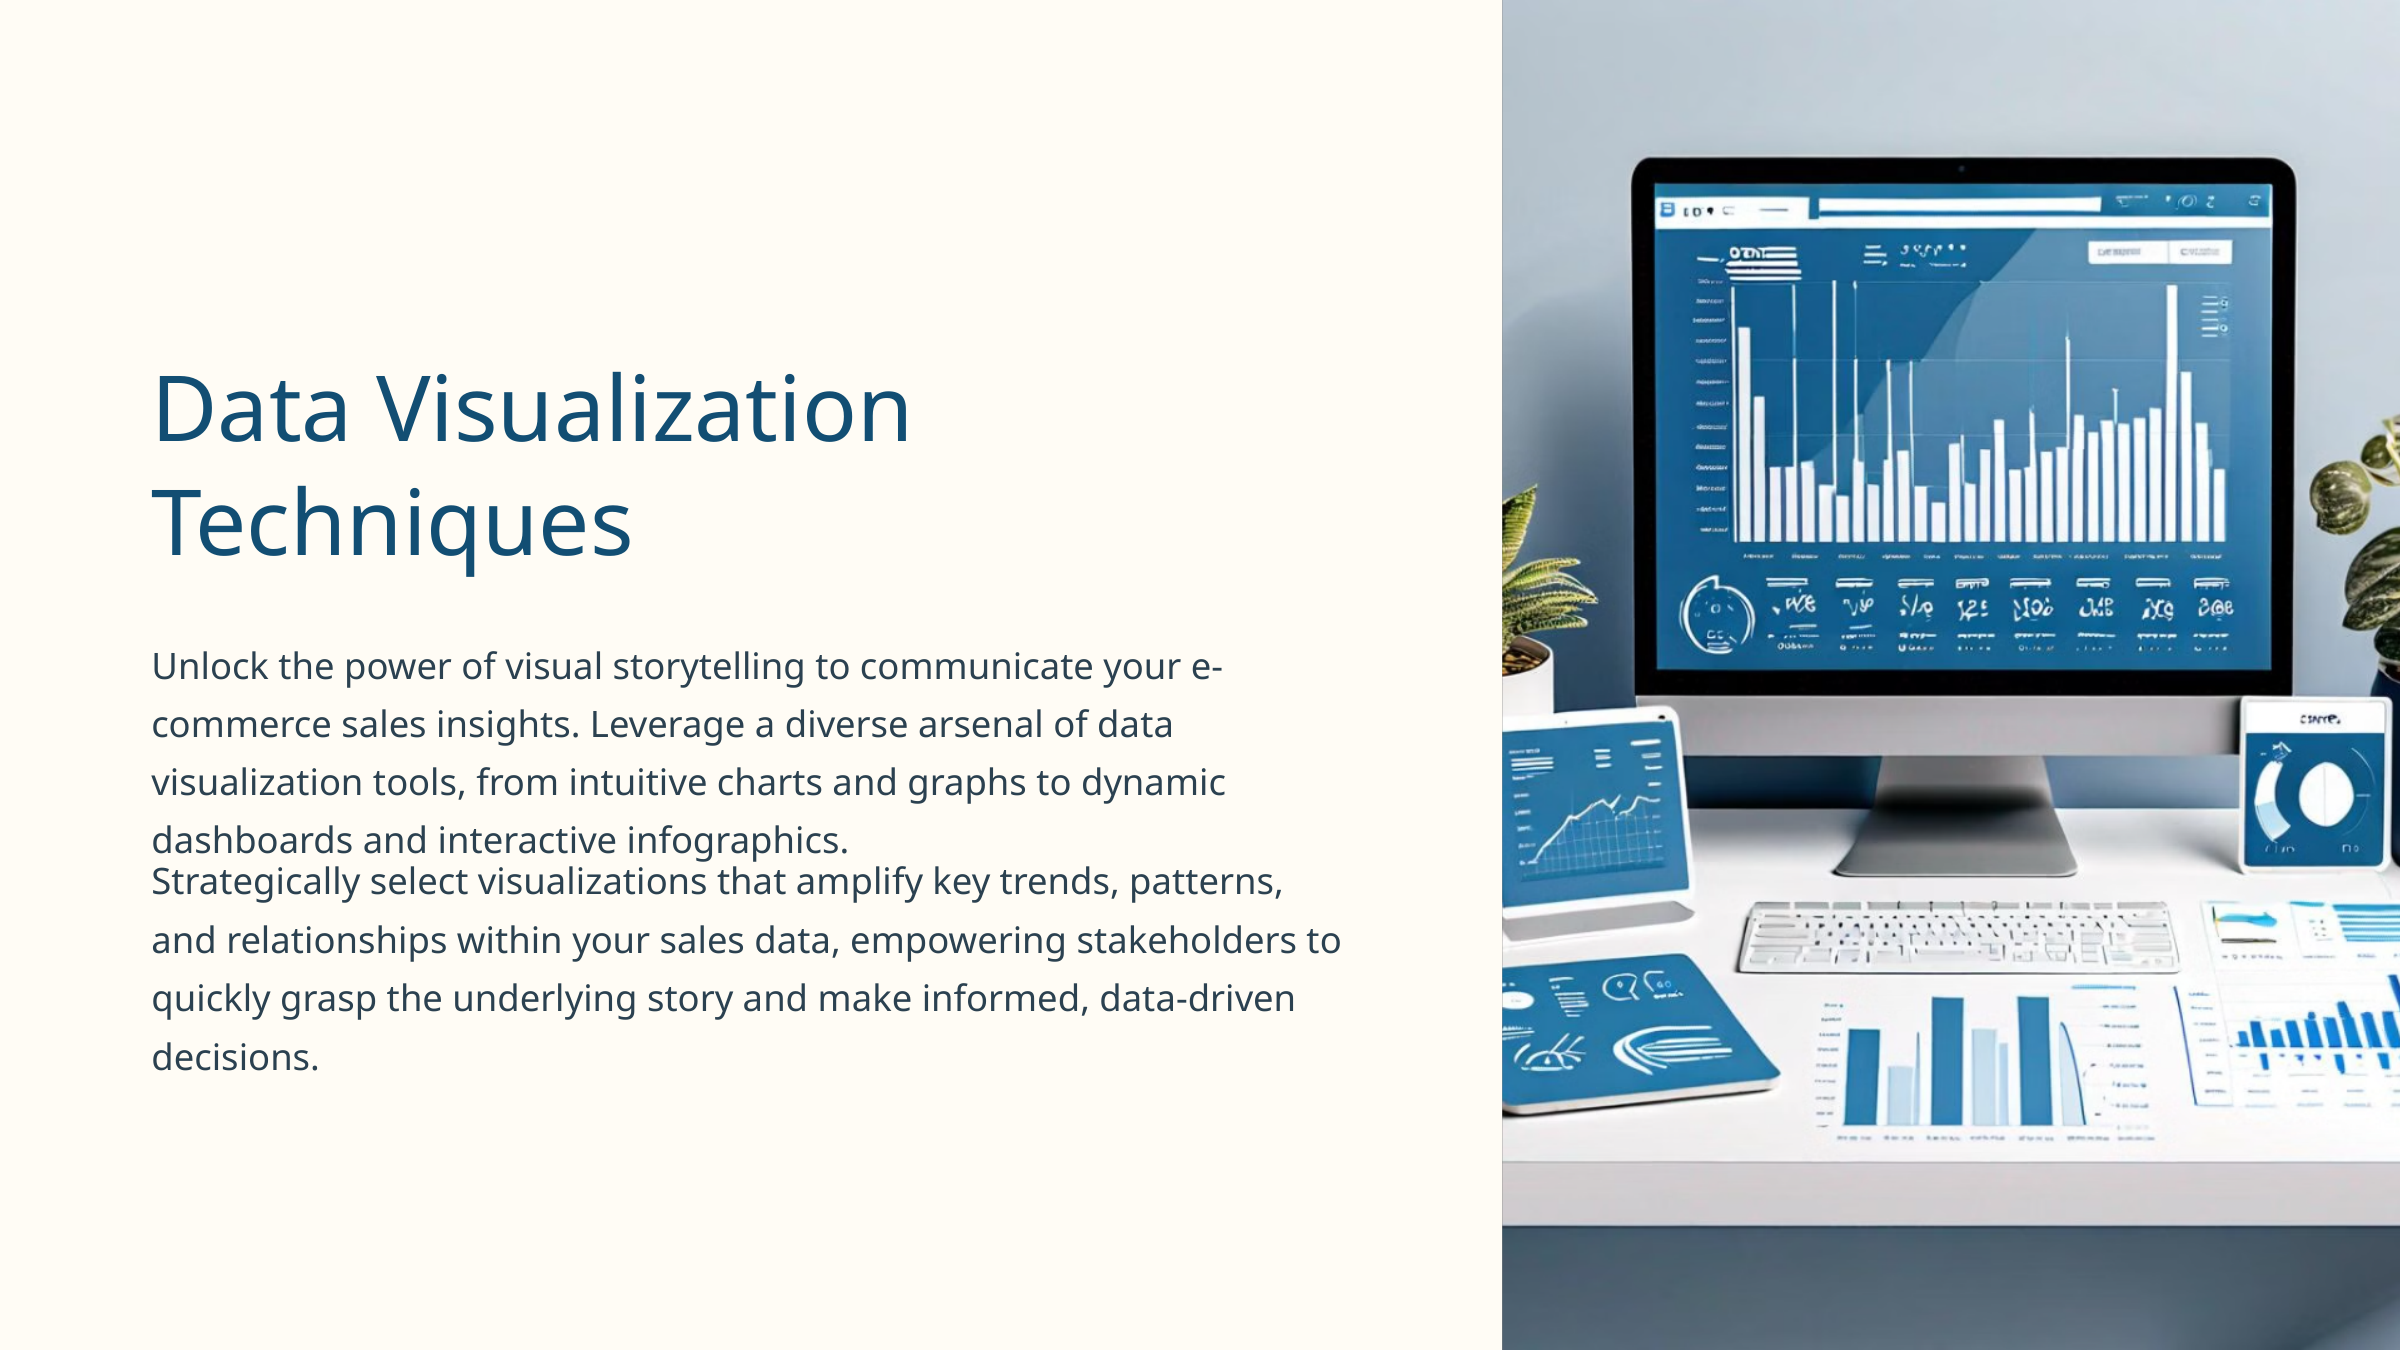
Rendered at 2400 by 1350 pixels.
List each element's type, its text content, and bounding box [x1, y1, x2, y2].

picture [1501, 0, 2400, 1350]
text_box Unlock the power of visual storytelling to communicate your e-commerce sales insights. Leverage a diverse arsenal of data visualization tools, from intuitive charts and graphs to dynamic dashboards and interactive infographics. [136, 620, 1364, 796]
text_box Strategically select visualizations that amplify key trends, patterns, and relationships within your sales data, empowering stakeholders to quickly grasp the underlying story and make informed, data-driven decisions. [136, 836, 1364, 1012]
text_box [0, 0, 1501, 1350]
text_box Data Visualization Techniques [136, 338, 1364, 567]
